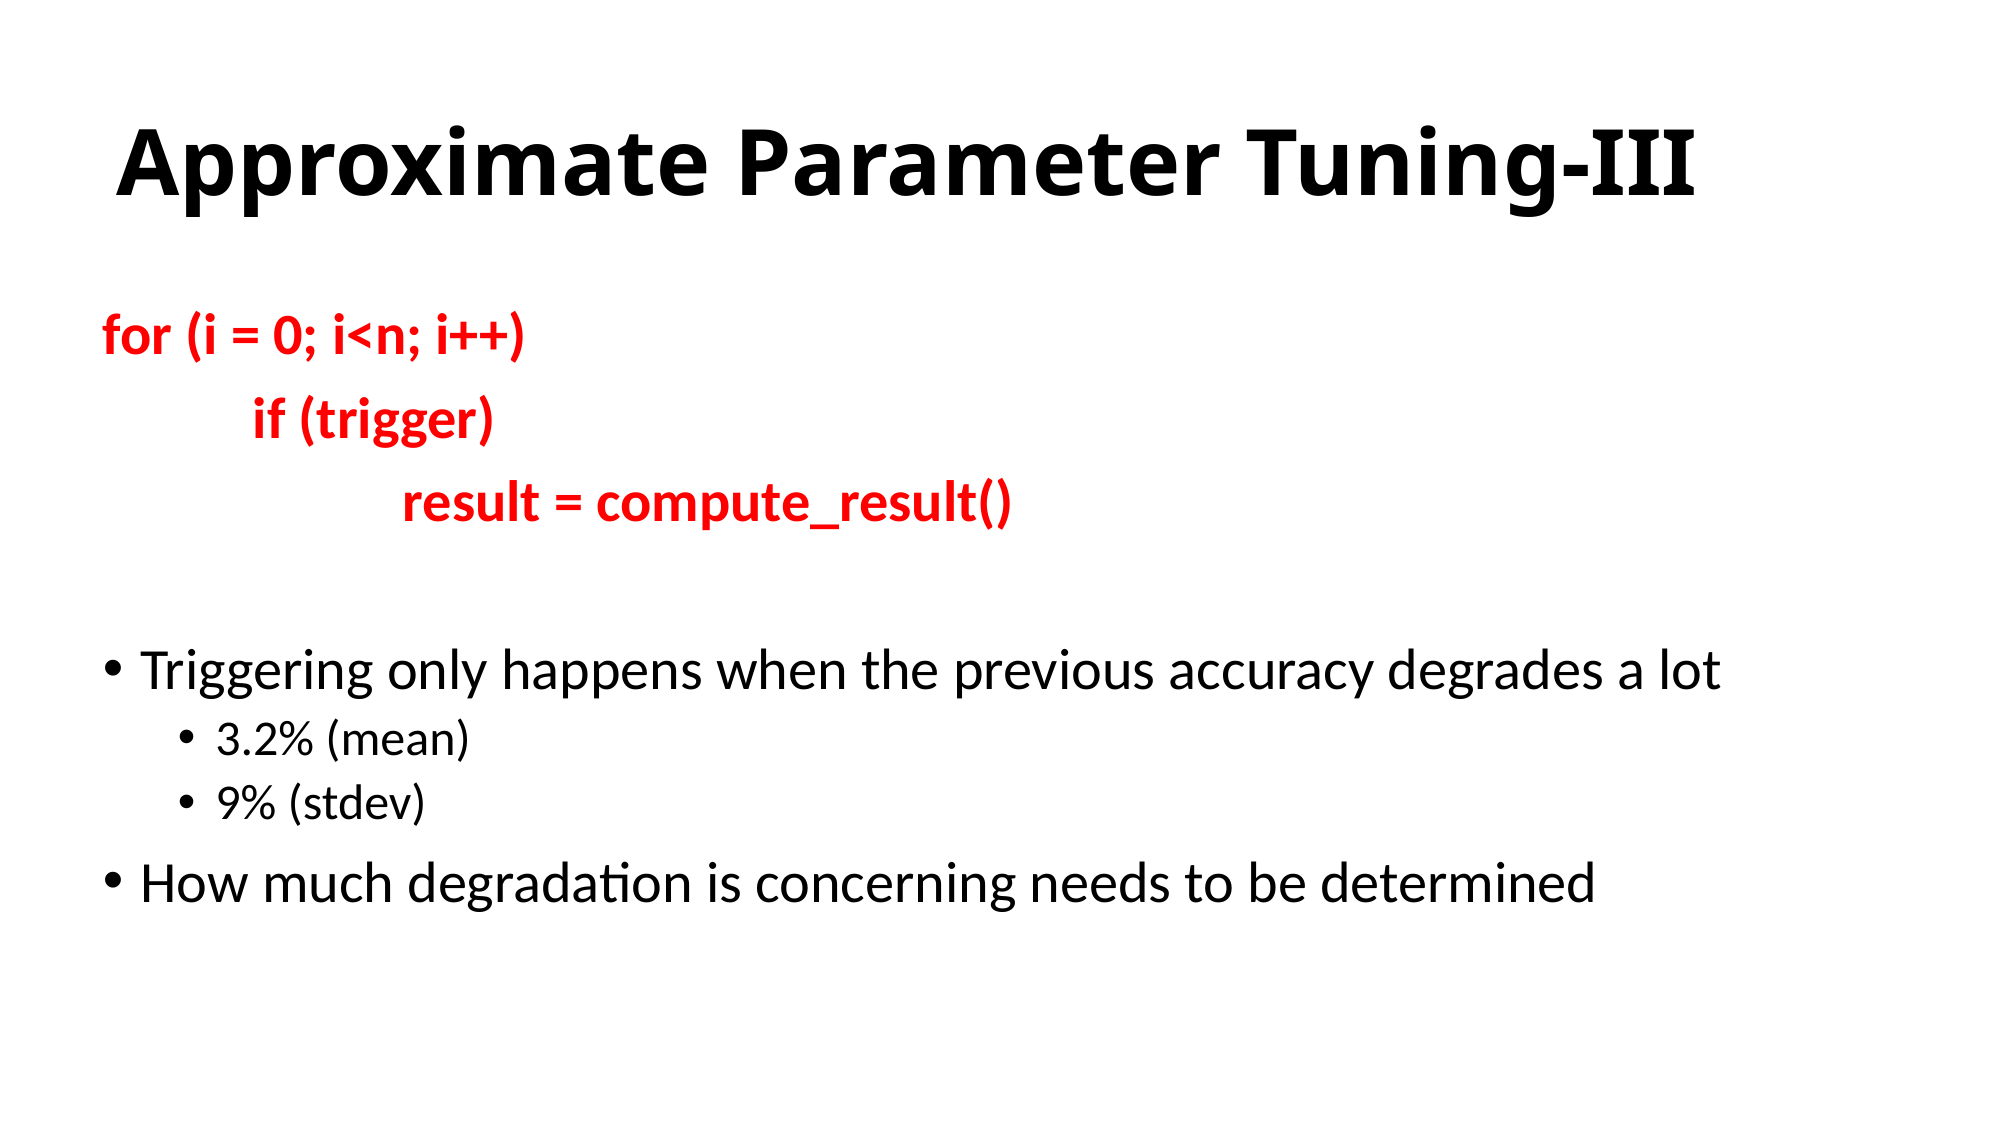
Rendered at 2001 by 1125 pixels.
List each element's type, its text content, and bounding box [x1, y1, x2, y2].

title Approximate Parameter Tuning-III [101, 56, 1827, 275]
list for (i = 0; i<n; i++) if (trigger) result = compute_result() Triggering only happens when the previous accuracy degrades a lot 3.2% (mean) 9% (stdev) How much degradation is concerning needs to be determined [87, 296, 1940, 1011]
